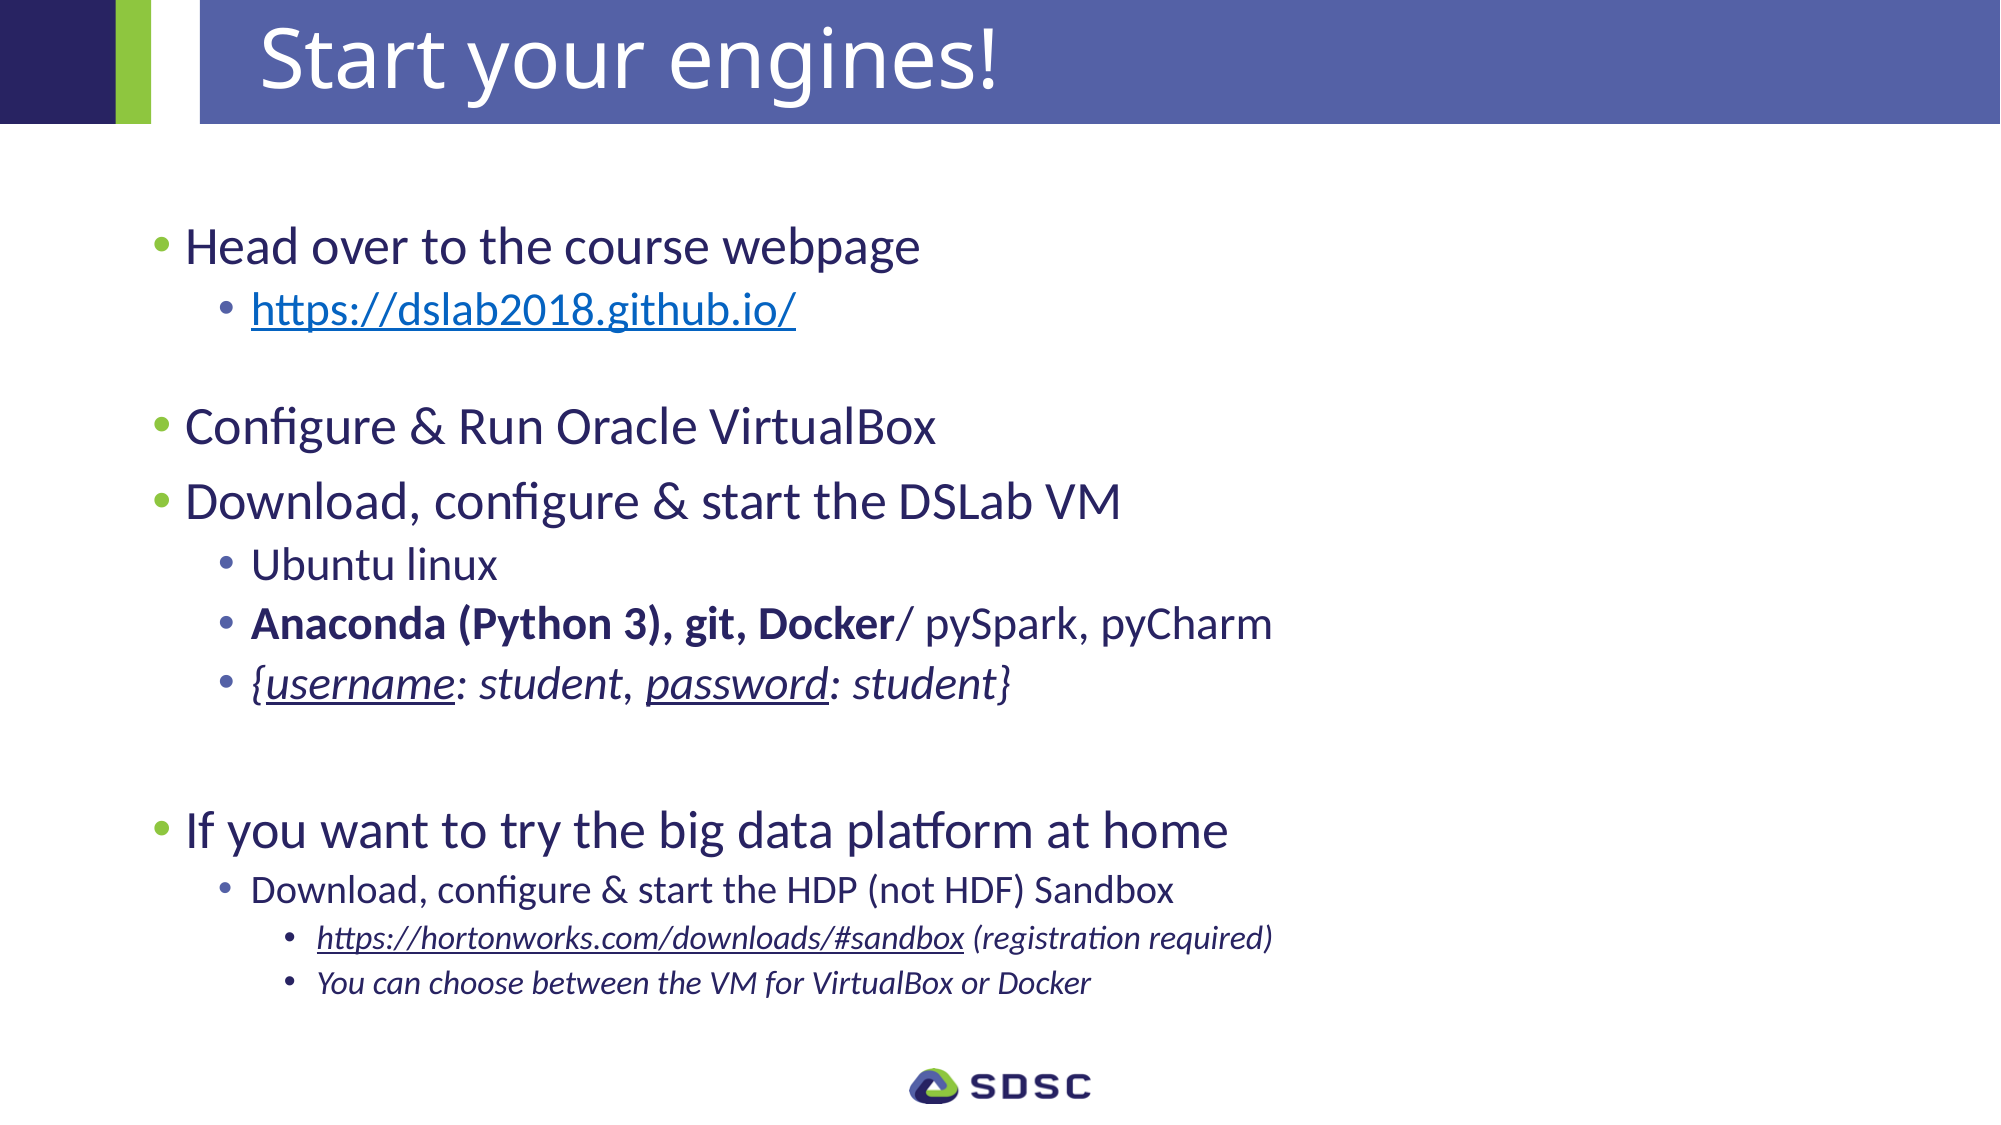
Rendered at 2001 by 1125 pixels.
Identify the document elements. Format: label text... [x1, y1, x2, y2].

picture [909, 1068, 1091, 1104]
title Start your engines! [200, 0, 2000, 124]
list Head over to the course webpage https://dslab2018.github.io/ Configure & Run Oracle VirtualBox Download, configure & start the DSLab VM Ubuntu linux Anaconda (Python 3), git, Docker/ pySpark, pyCharm {username: student, password: student} If you want to try the big data platform at home Download, configure & start the HDP (not HDF) Sandbox https://hortonworks.com/downloads/#sandbox (registration required) You can choose between the VM for VirtualBox or Docker [137, 210, 1863, 1014]
